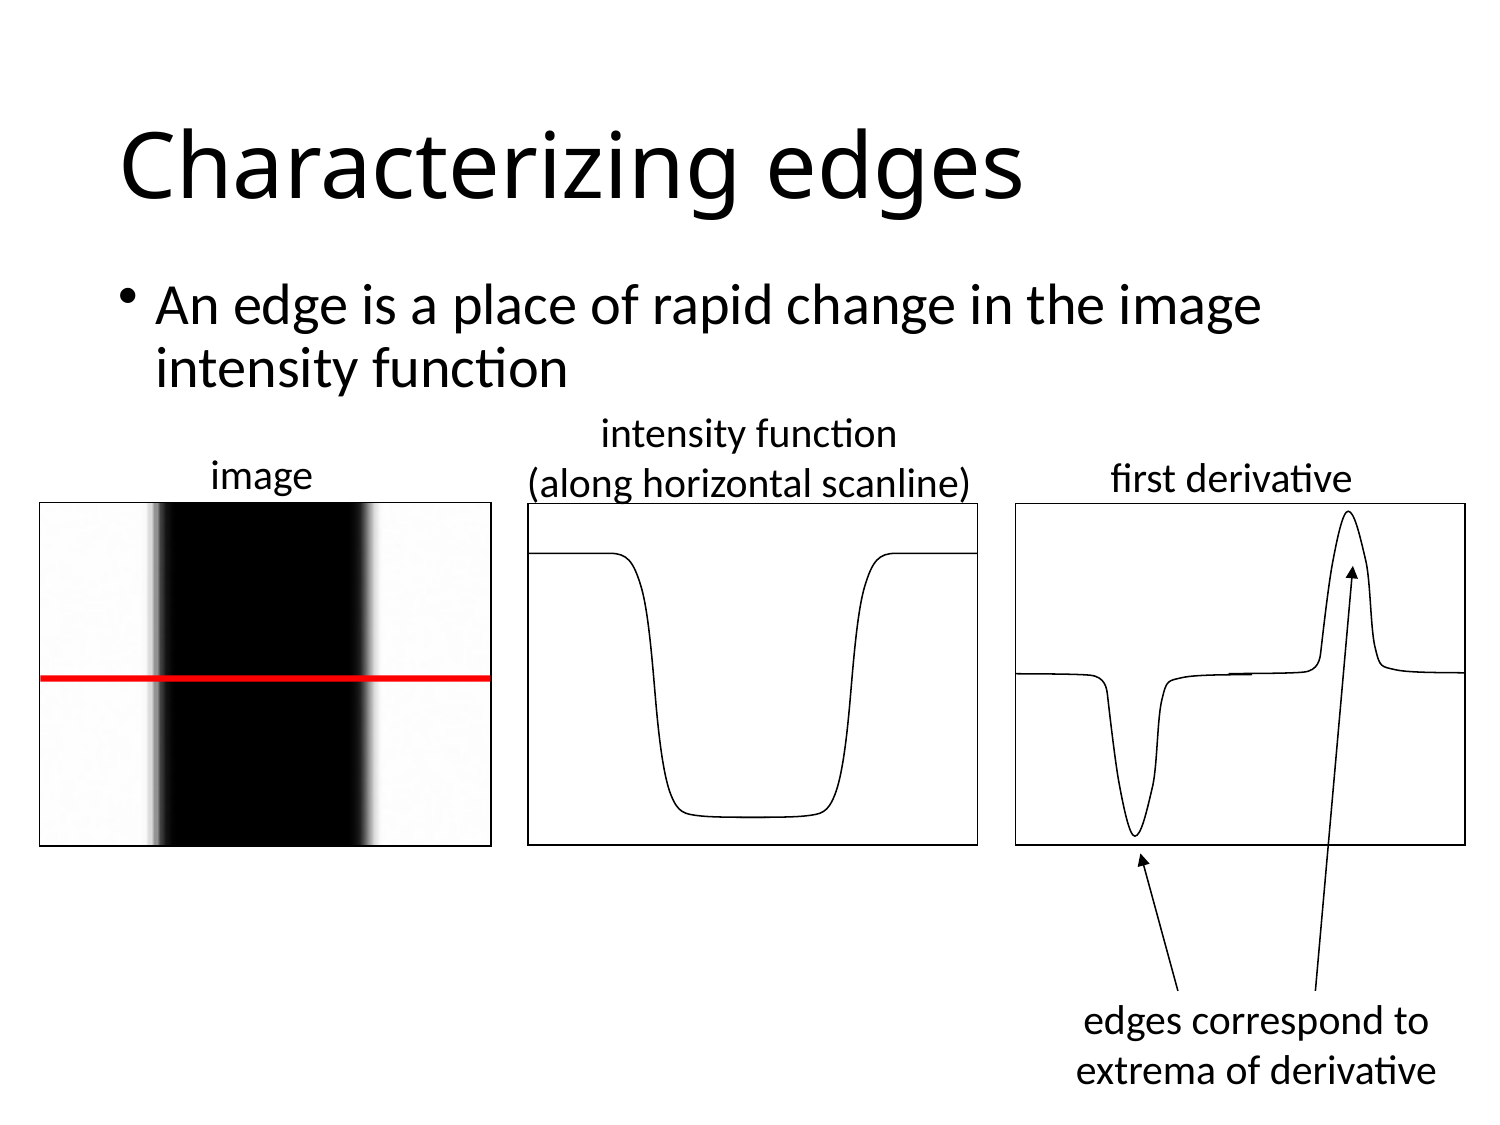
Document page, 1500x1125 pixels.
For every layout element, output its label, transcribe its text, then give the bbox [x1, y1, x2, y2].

picture [40, 503, 491, 846]
text_box image [195, 440, 328, 503]
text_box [1058, 565, 1455, 1102]
list An edge is a place of rapid change in the image intensity function [103, 266, 1397, 1014]
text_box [1015, 443, 1466, 846]
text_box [509, 398, 990, 846]
title Characterizing edges [103, 59, 1397, 266]
